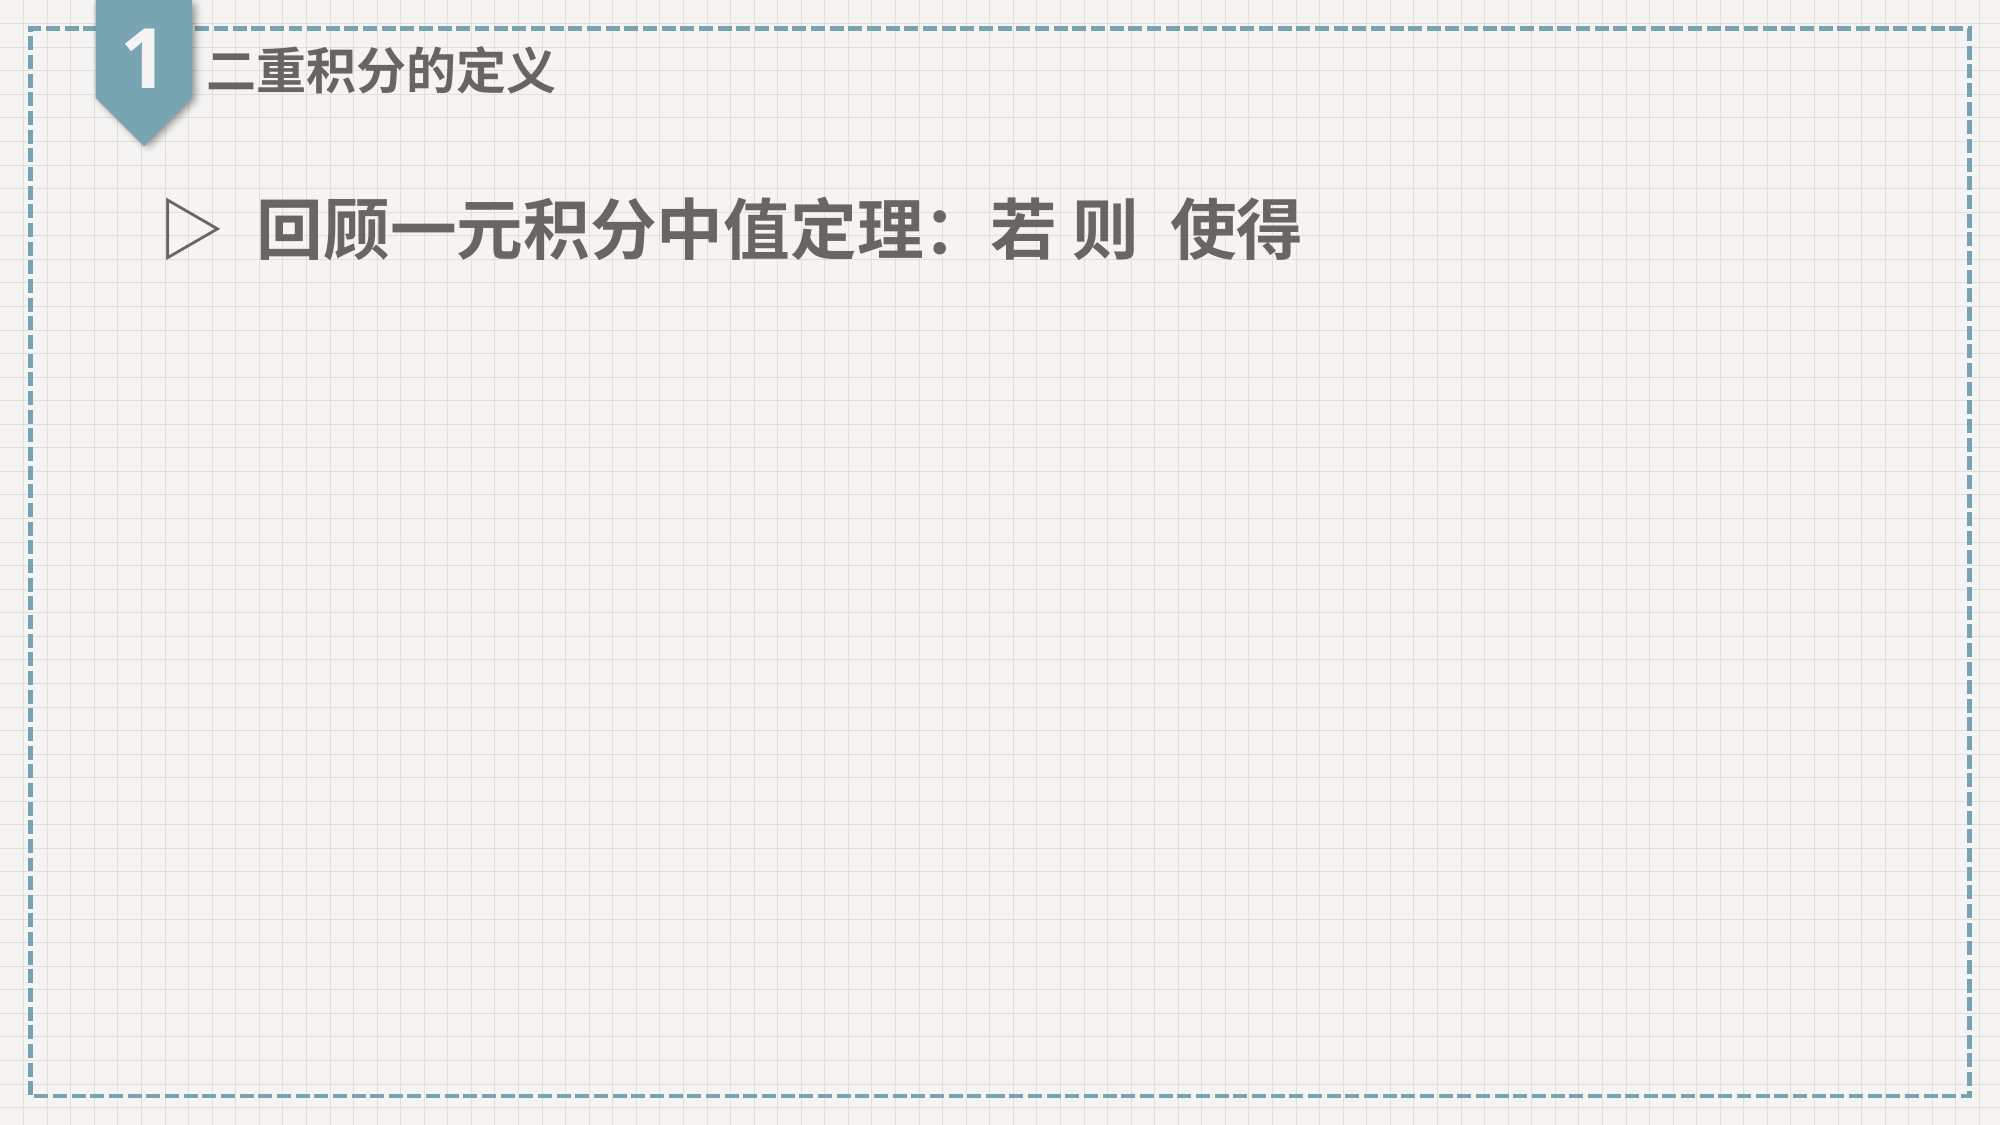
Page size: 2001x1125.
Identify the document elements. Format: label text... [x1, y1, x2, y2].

list 1 [95, 0, 193, 123]
list 二重积分的定义 [192, 35, 883, 112]
